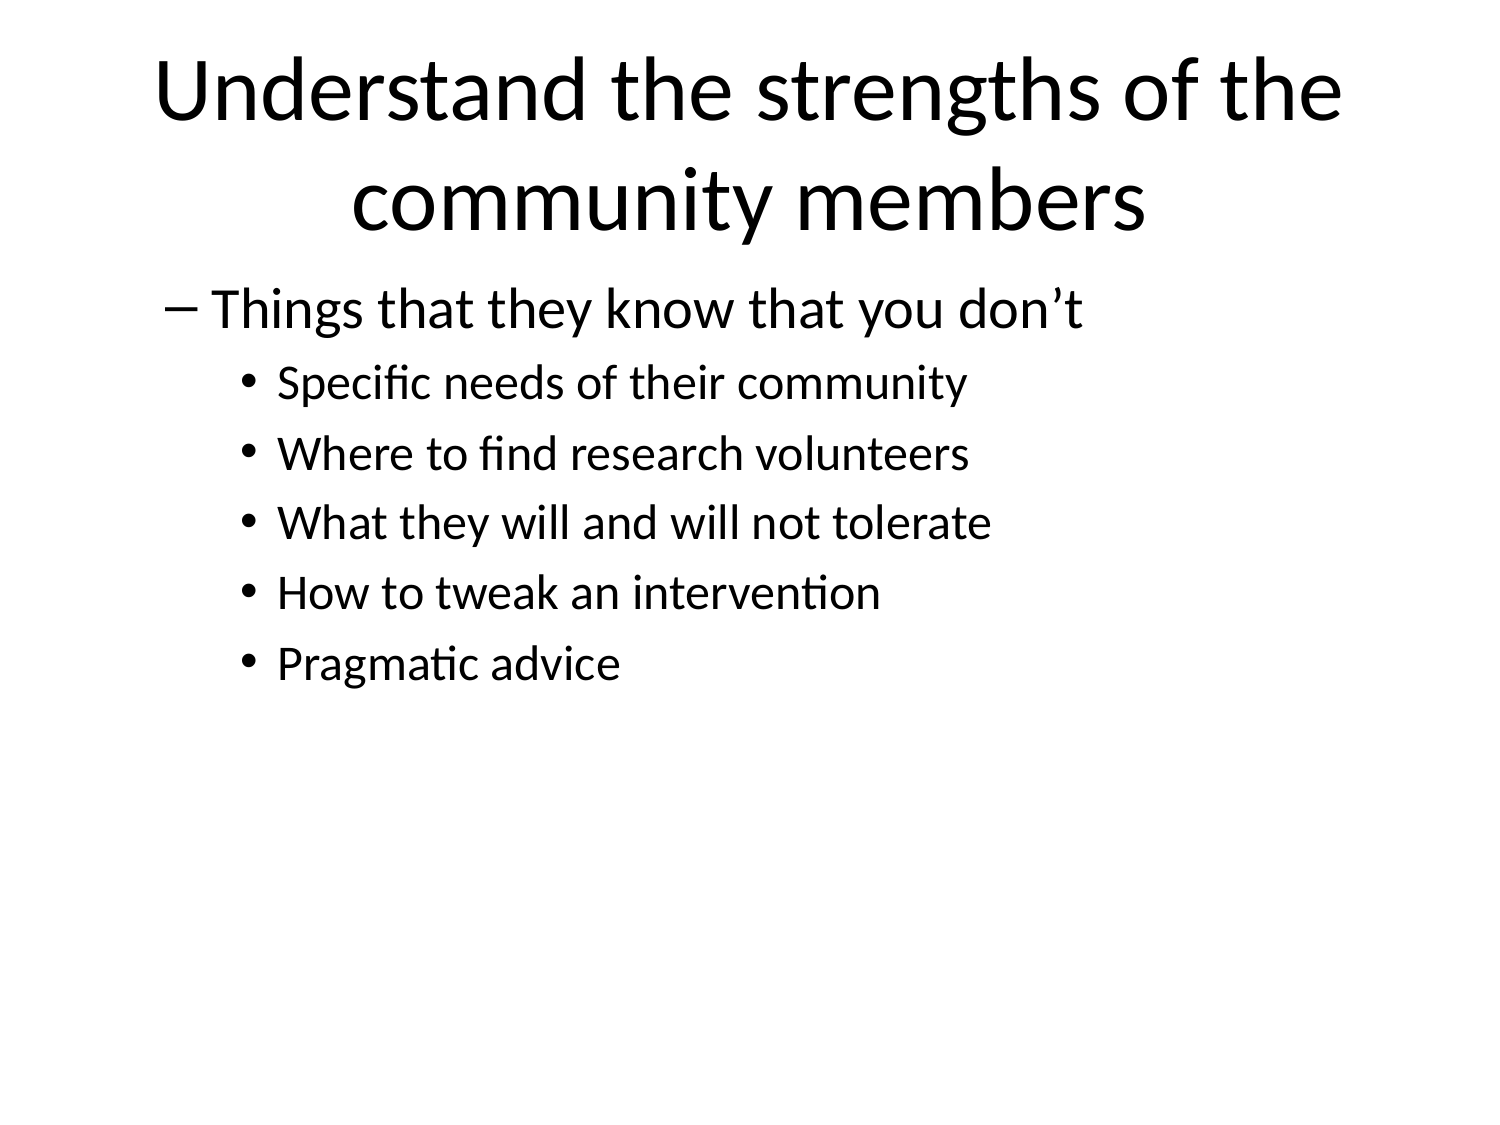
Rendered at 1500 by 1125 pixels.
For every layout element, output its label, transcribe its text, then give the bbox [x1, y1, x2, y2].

list Things that they know that you don’t Specific needs of their community Where to find research volunteers What they will and will not tolerate How to tweak an intervention Pragmatic advice [75, 262, 1425, 1005]
title Understand the strengths of the community members [75, 45, 1425, 233]
